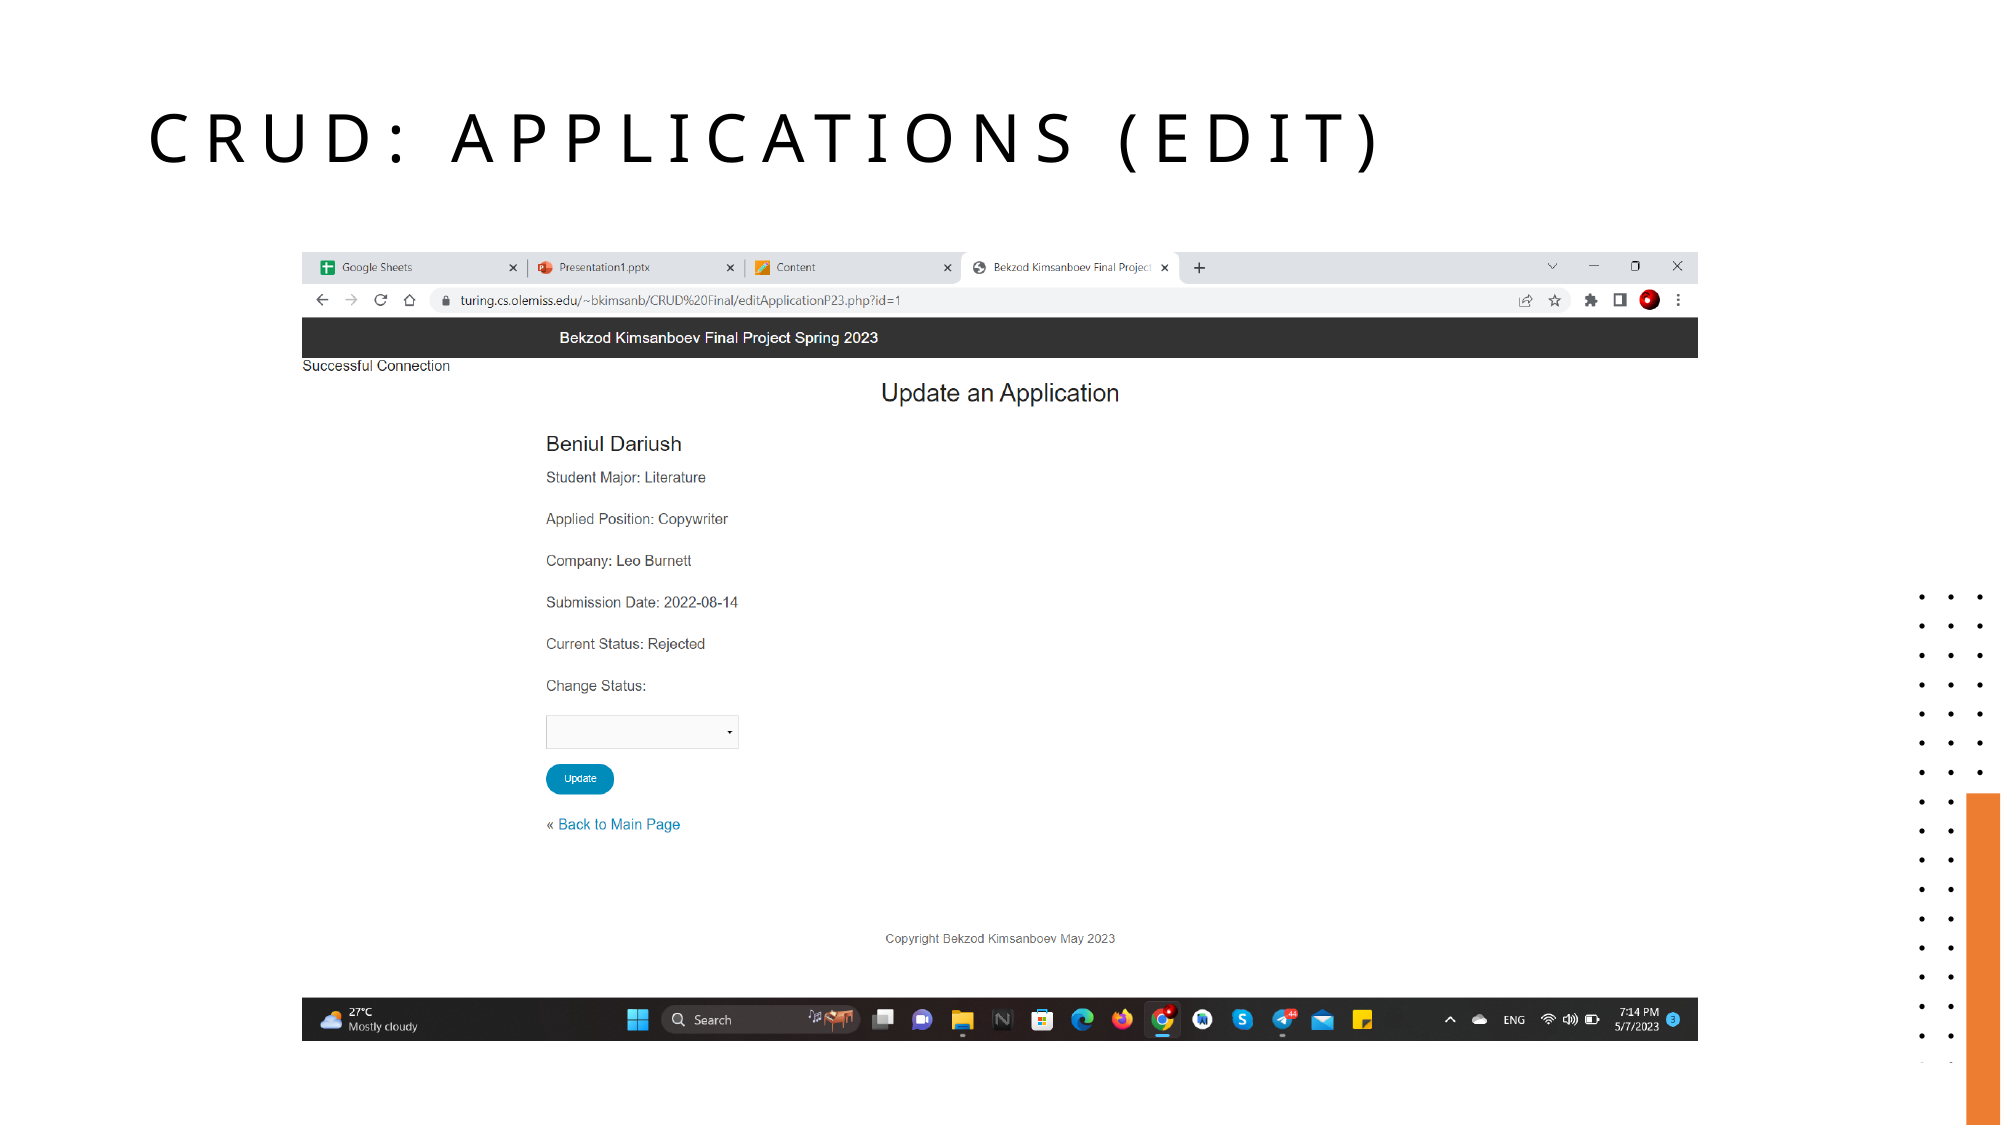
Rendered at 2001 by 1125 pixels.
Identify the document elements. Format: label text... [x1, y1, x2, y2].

title CRUD: applications (Edit) [132, 59, 1832, 184]
picture [302, 252, 1698, 1041]
picture [1907, 582, 1994, 1064]
